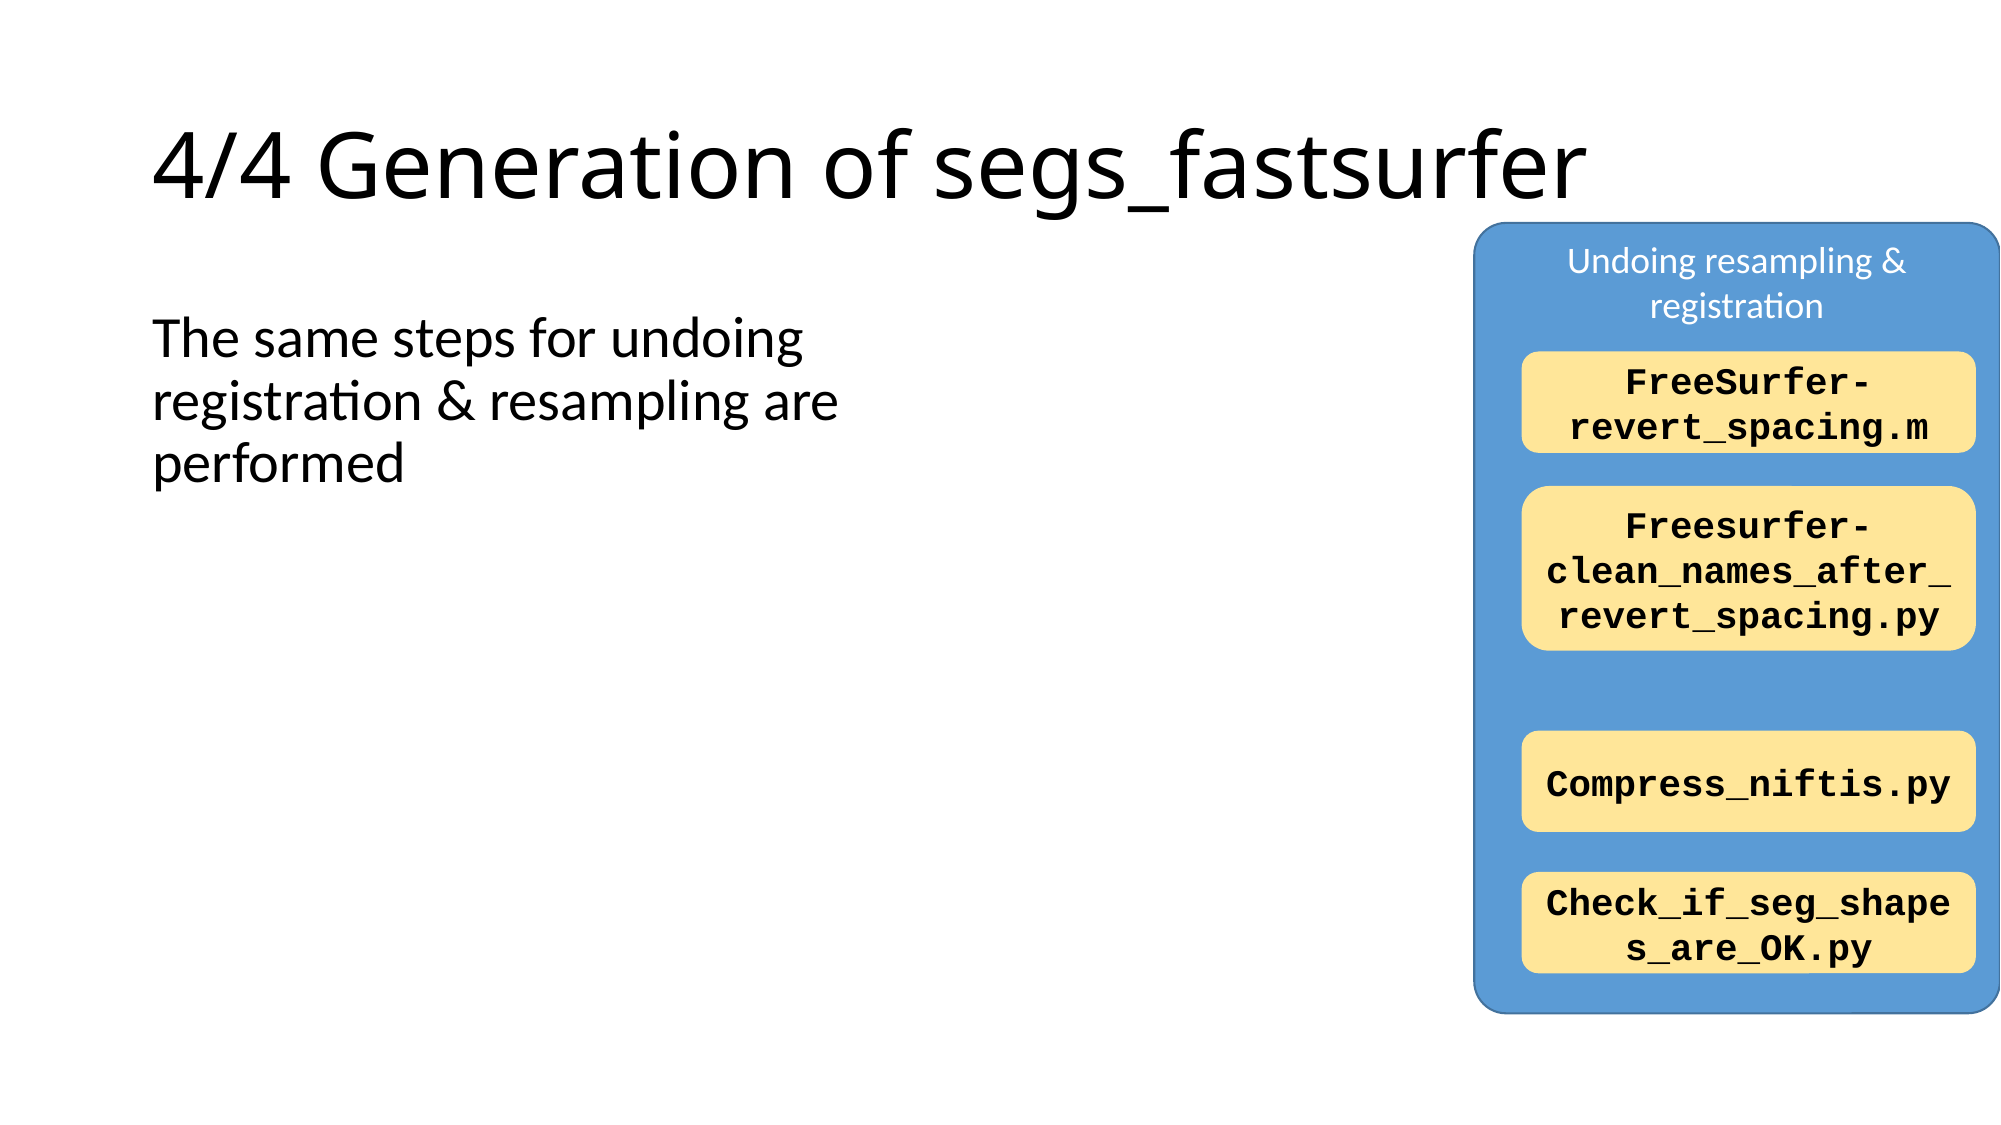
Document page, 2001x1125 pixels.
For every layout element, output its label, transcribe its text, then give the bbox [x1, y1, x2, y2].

text_box Freesurfer-clean_names_after_revert_spacing.py [1520, 484, 1977, 652]
text_box Check_if_seg_shapes_are_OK.py [1520, 870, 1977, 975]
list The same steps for undoing registration & resampling are performed [137, 299, 988, 1125]
text_box Compress_niftis.py [1520, 729, 1977, 834]
text_box FreeSurfer-revert_spacing.m [1520, 350, 1977, 454]
title 4/4 Generation of segs_fastsurfer [137, 59, 1863, 278]
text_box Undoing resampling & registration [1473, 221, 2000, 1015]
